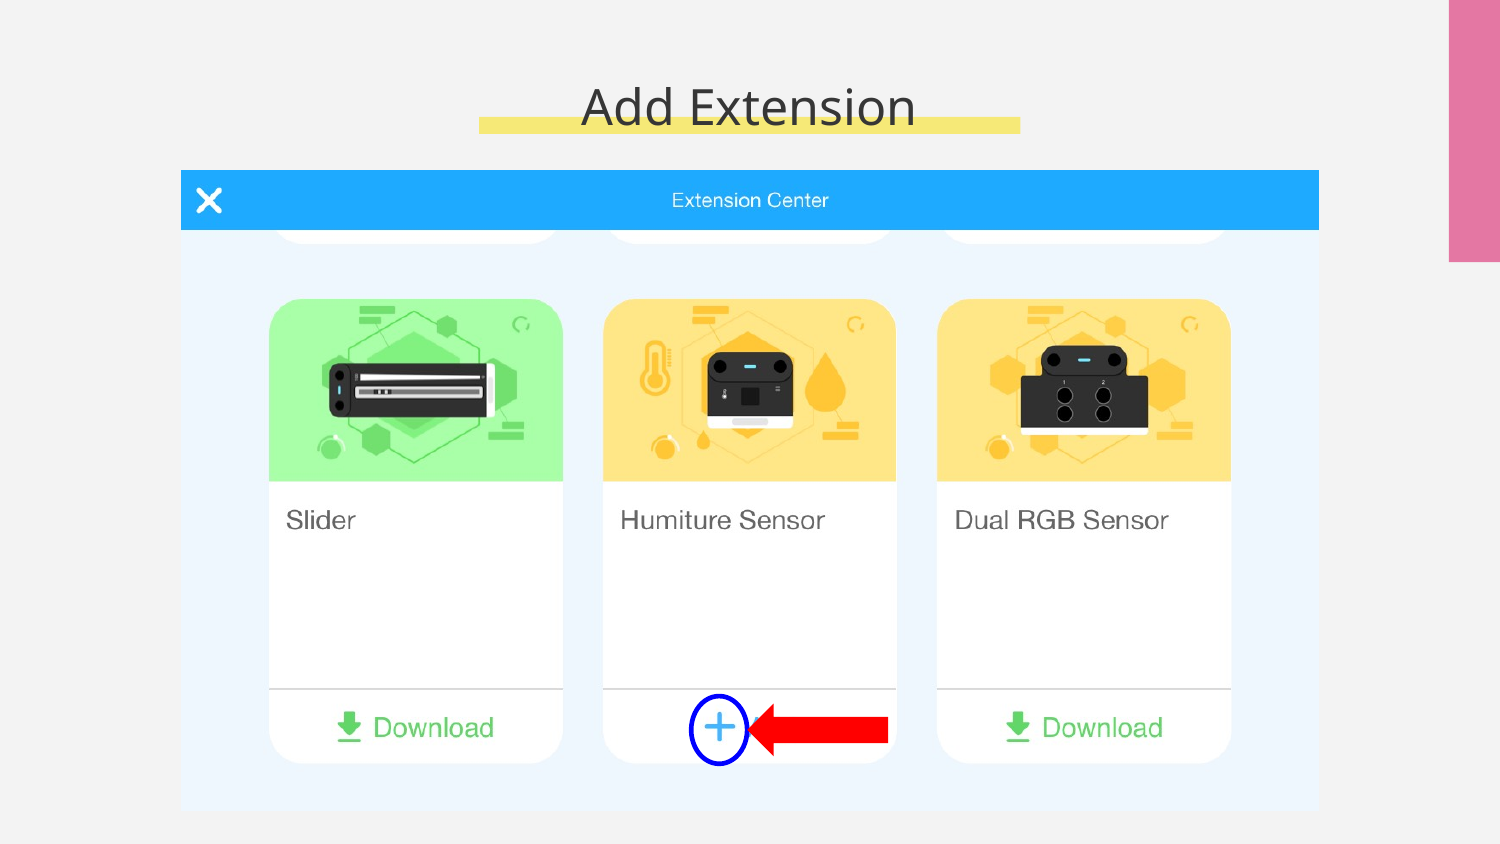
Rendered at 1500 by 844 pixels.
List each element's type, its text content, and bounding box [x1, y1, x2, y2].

picture [181, 170, 1319, 811]
title Add Extension [51, 60, 1449, 155]
